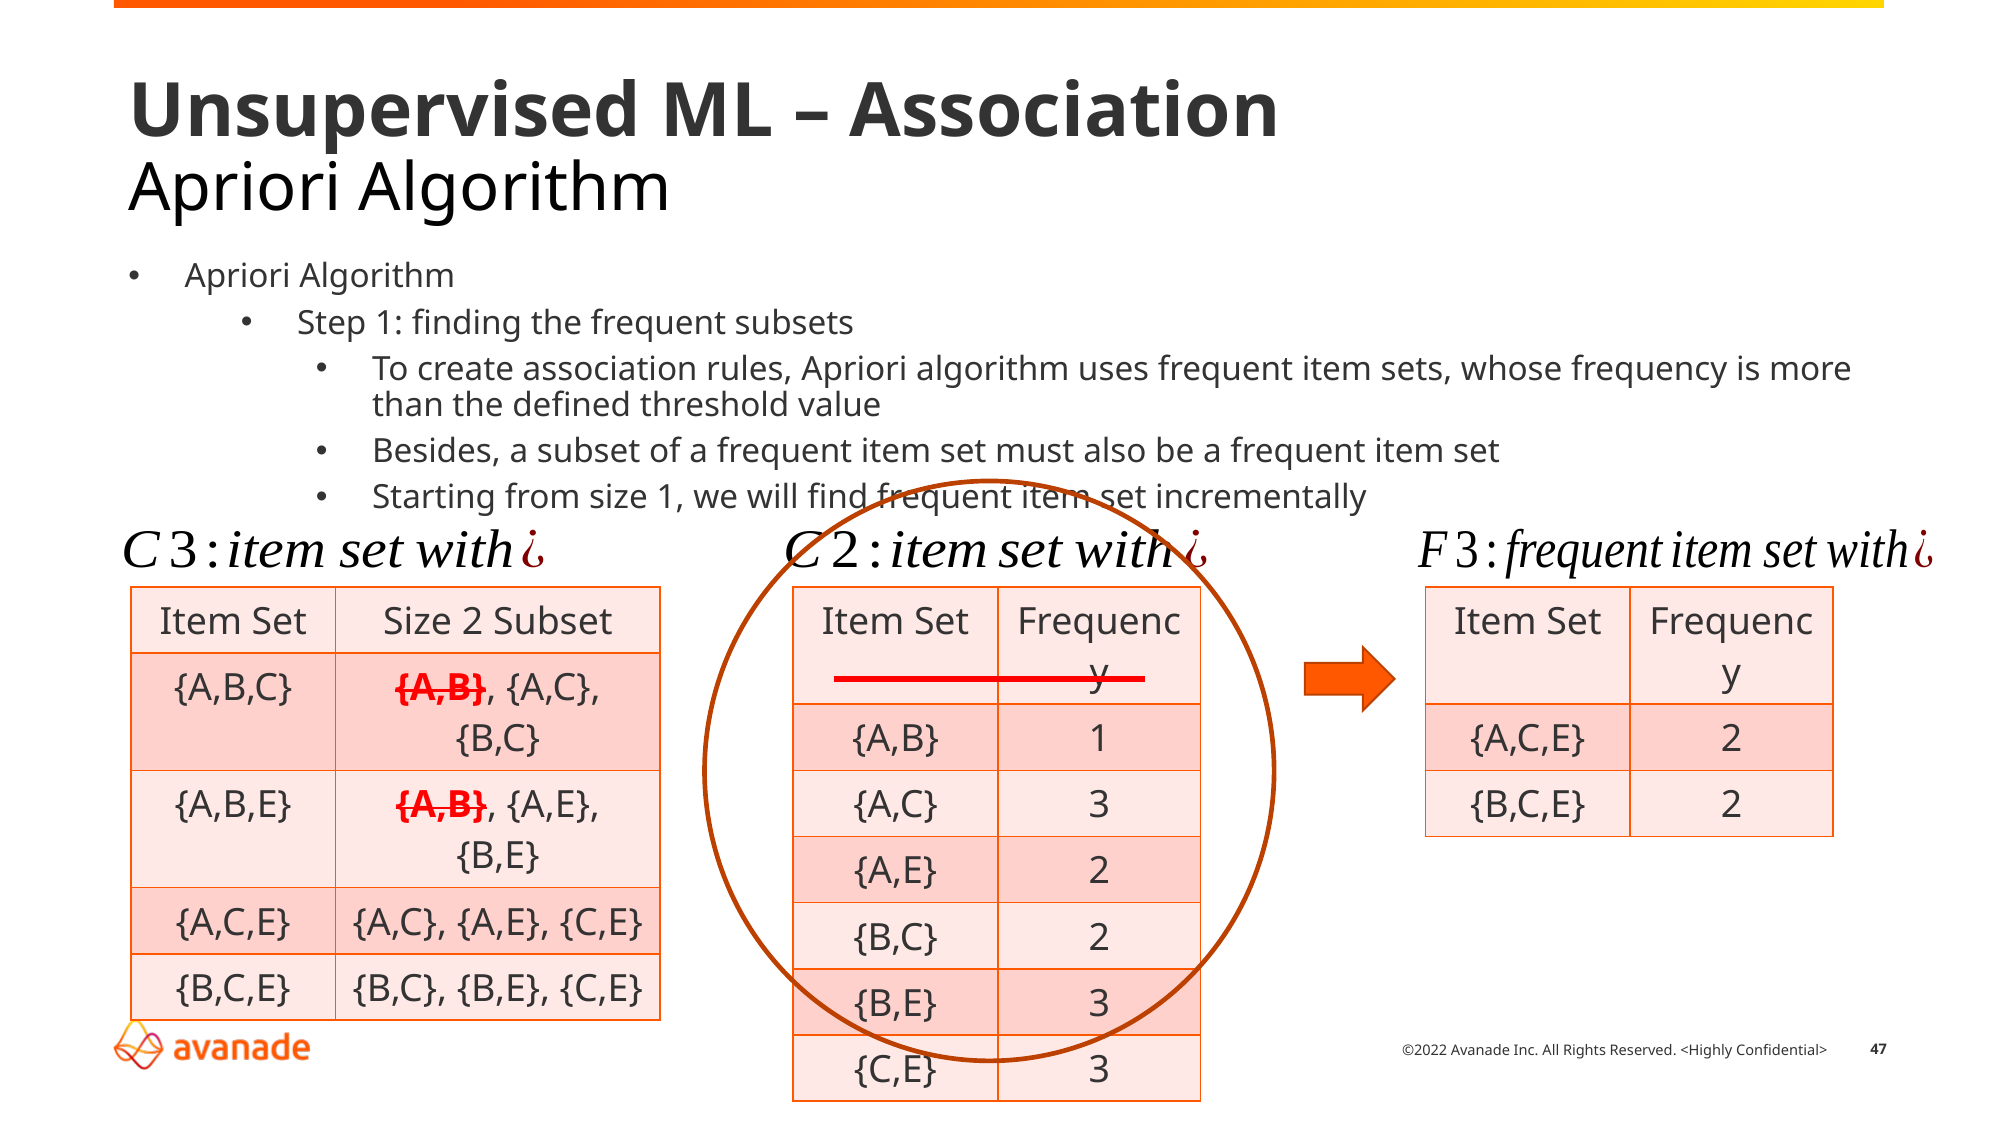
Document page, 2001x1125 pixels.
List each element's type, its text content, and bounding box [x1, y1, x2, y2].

table_header Item Set [1426, 588, 1629, 703]
table_cell {A,B}, {A,E}, {B,E} [336, 771, 659, 887]
table_cell {A,C,E} [1426, 705, 1629, 770]
table_cell 2 [1631, 771, 1832, 836]
table_cell {A,B}, {A,C}, {B,C} [336, 654, 659, 770]
text_box [703, 479, 1276, 1062]
table_cell 2 [1631, 705, 1832, 770]
table_cell {B,C,E} [132, 955, 335, 1019]
table_cell {C,E} [794, 1036, 997, 1100]
table_cell {B,E} [794, 985, 865, 1034]
table_cell {A,C}, {A,E}, {C,E} [336, 888, 659, 953]
table_cell {A,C,E} [132, 888, 335, 953]
table_header Item Set [132, 588, 335, 652]
table_cell {A,B,C} [132, 654, 335, 770]
table_header Frequency [1631, 588, 1832, 703]
text_box [1303, 644, 1397, 714]
table_cell 3 [1114, 970, 1200, 1034]
picture [93, 999, 339, 1090]
table_cell {B,C}, {B,E}, {C,E} [336, 955, 659, 1019]
table_cell {B,C,E} [1426, 771, 1629, 836]
table_cell {A,B,E} [132, 771, 335, 887]
title Unsupervised ML – Association Apriori Algorithm [113, 64, 1883, 228]
list Apriori Algorithm Step 1: finding the frequent subsets To create association rules, Apriori algorithm uses frequent item sets, whose frequency is more than the defined threshold value Besides, a subset of a frequent item set must also be a frequent item set Starting from size 1, we will find frequent item set incrementally [113, 251, 1883, 966]
table_header Size 2 Subset [336, 588, 659, 652]
table_cell 3 [999, 1036, 1200, 1100]
